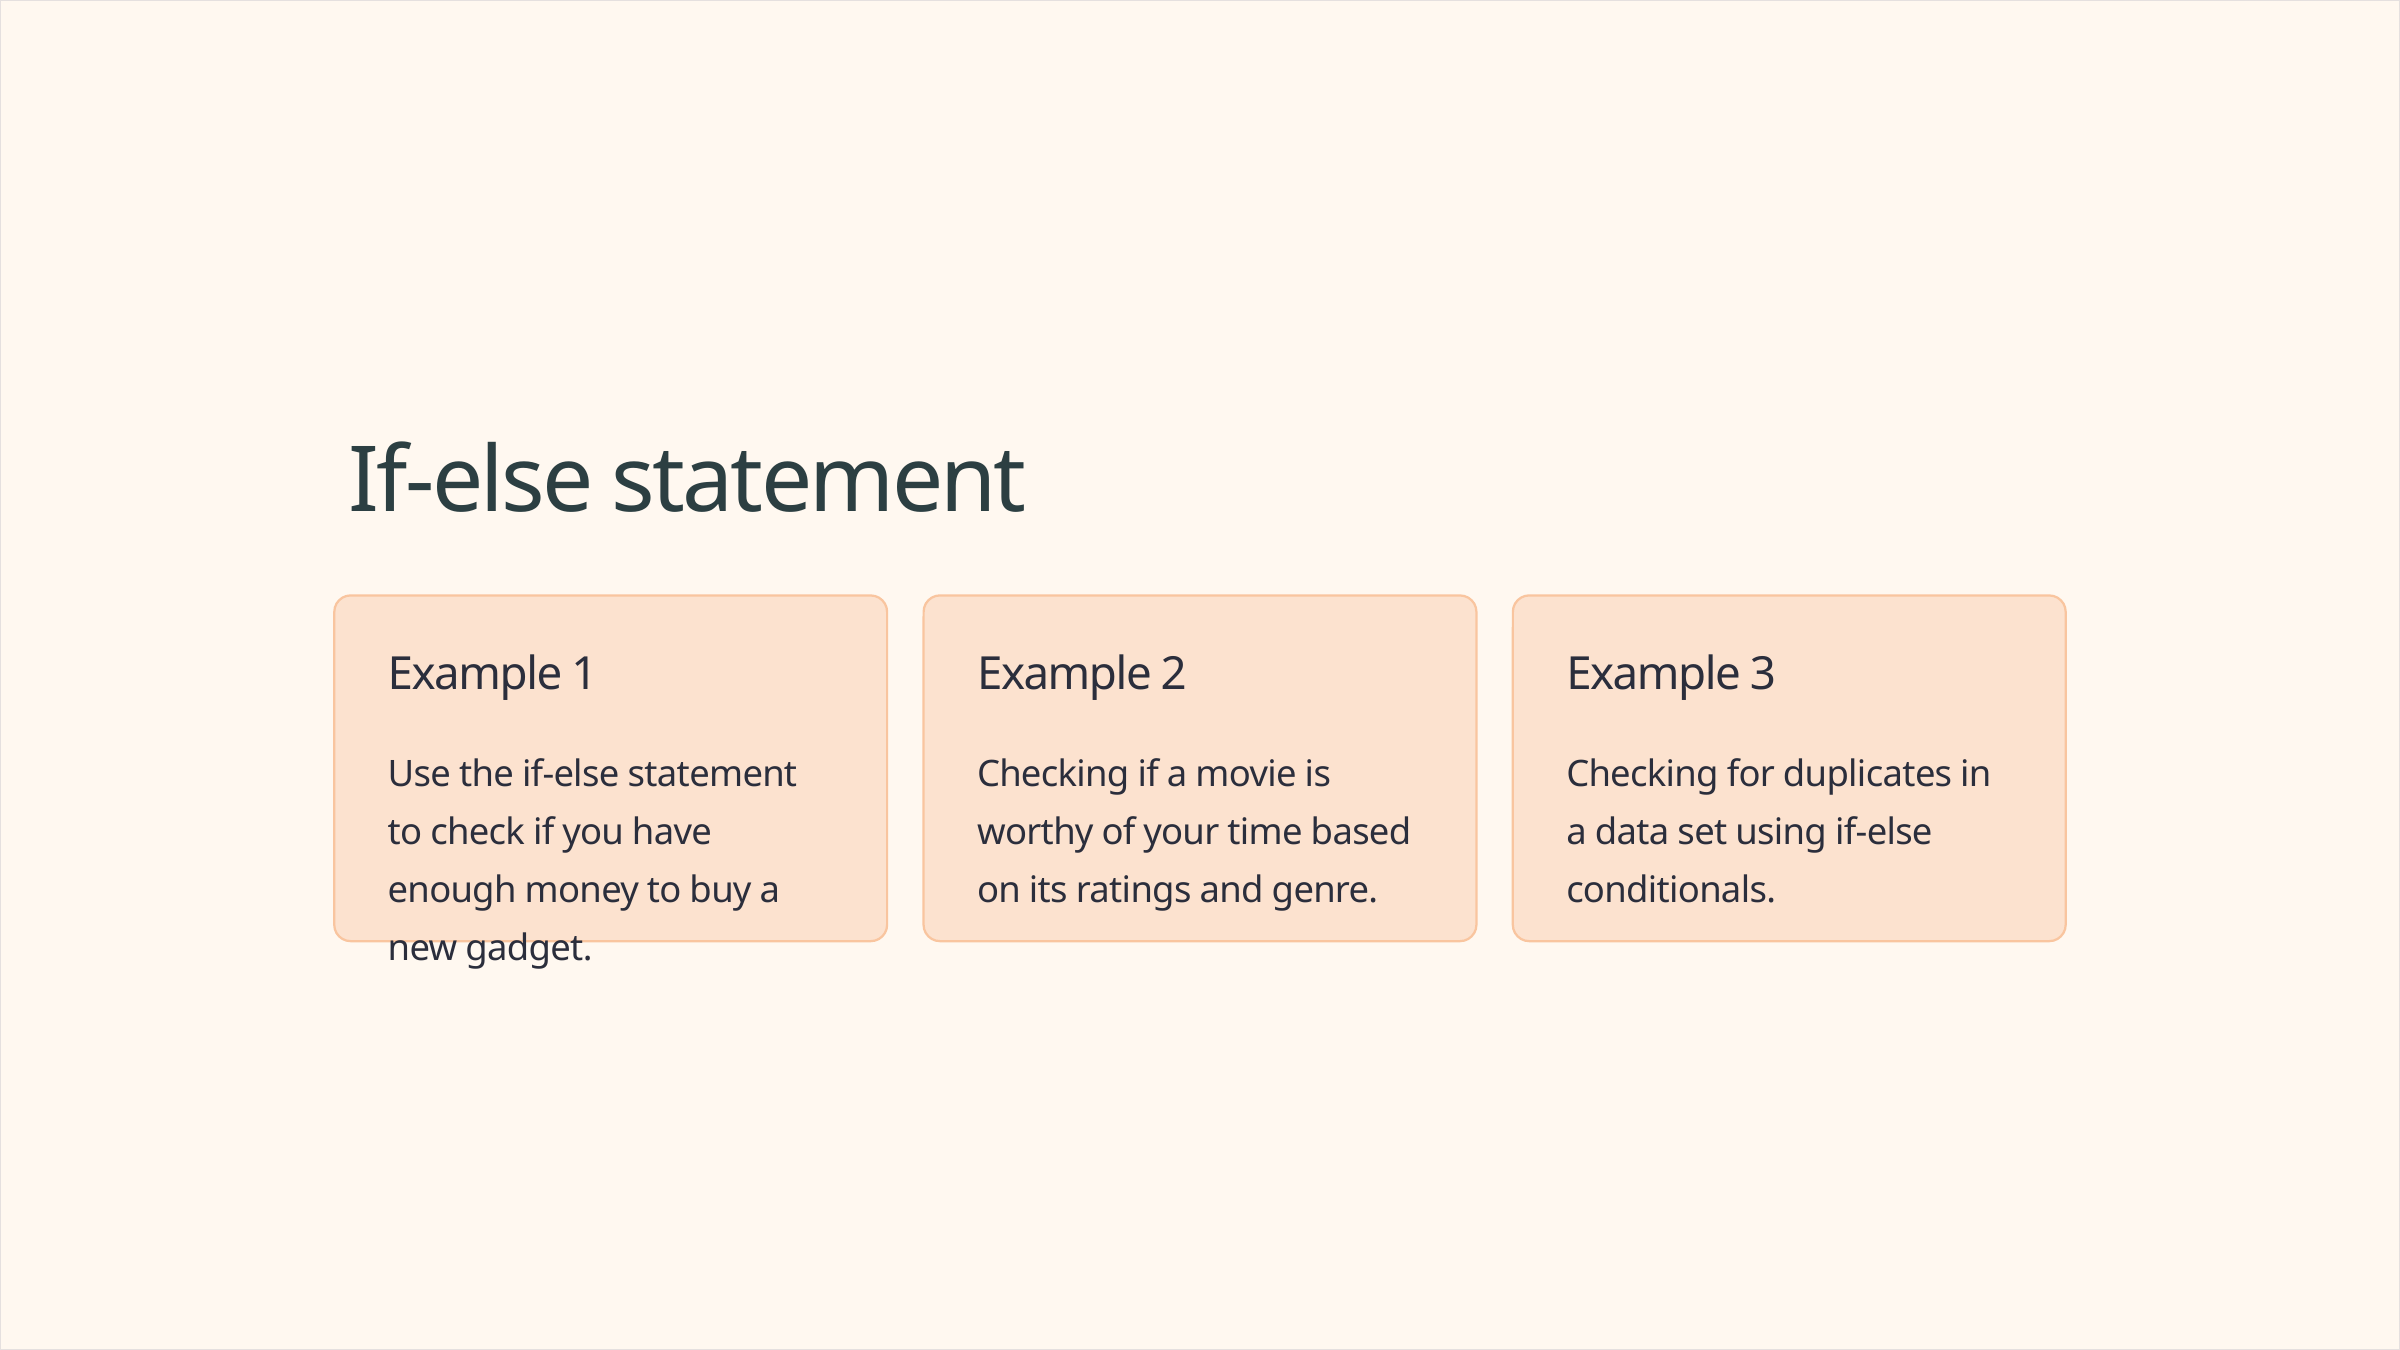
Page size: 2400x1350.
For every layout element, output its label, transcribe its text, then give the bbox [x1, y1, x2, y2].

text_box Example 2 [962, 634, 1327, 692]
text_box If-else statement [334, 408, 1064, 523]
text_box Use the if-else statement to check if you have enough money to buy a new gadget. [372, 727, 849, 903]
text_box [0, 0, 2400, 1350]
text_box Example 1 [372, 634, 738, 692]
text_box [1512, 595, 2066, 942]
text_box Checking if a movie is worthy of your time based on its ratings and genre. [962, 727, 1438, 903]
text_box [334, 595, 888, 942]
text_box Checking for duplicates in a data set using if-else conditionals. [1551, 727, 2027, 903]
text_box [923, 595, 1477, 942]
text_box Example 3 [1551, 634, 1916, 692]
